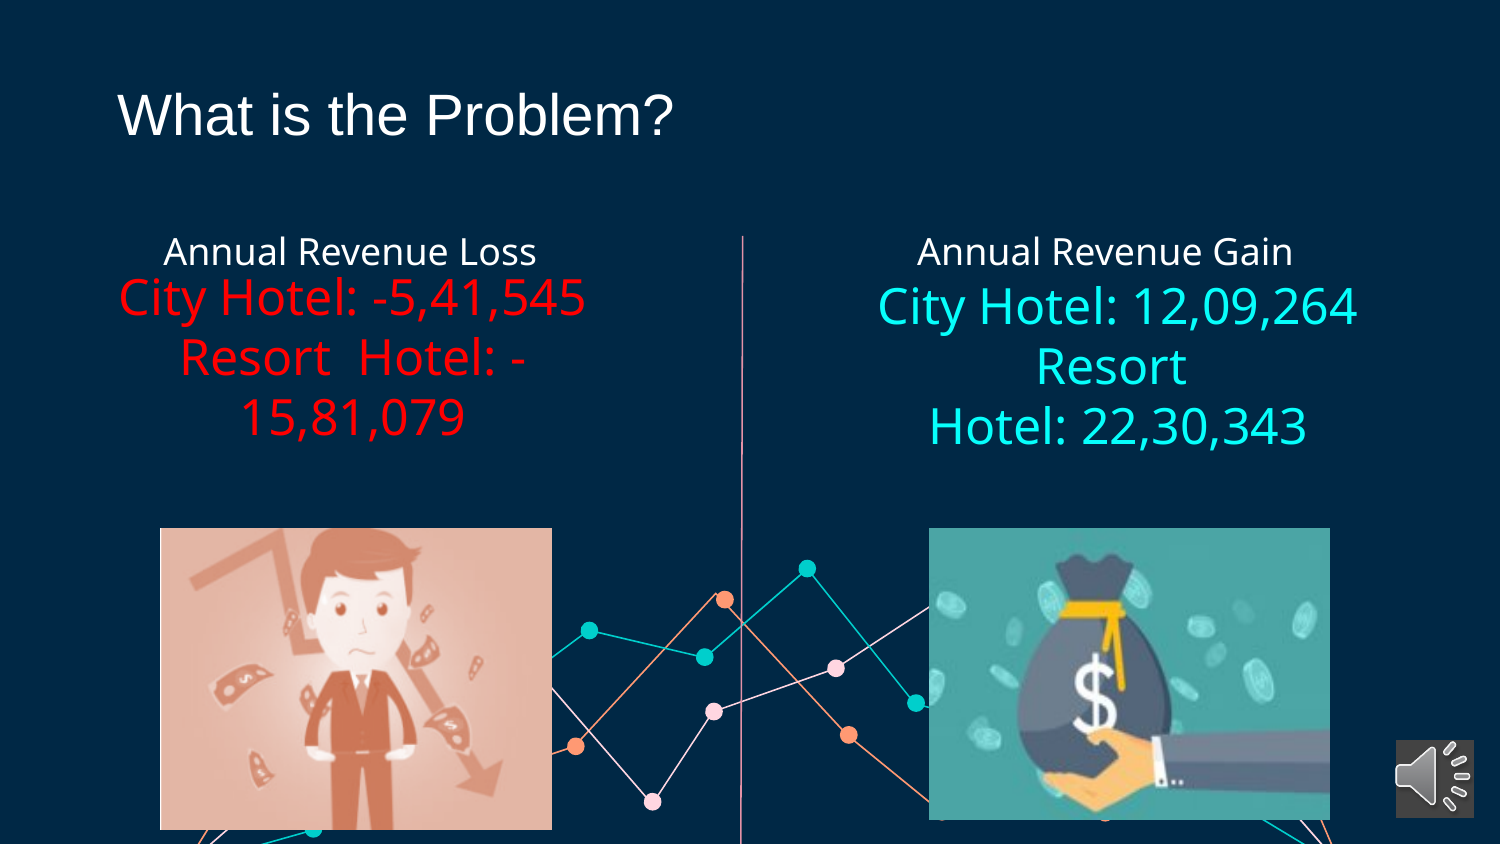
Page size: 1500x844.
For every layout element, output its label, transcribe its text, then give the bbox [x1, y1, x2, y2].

text_box Annual Revenue Gain [881, 206, 1330, 324]
picture [1394, 738, 1476, 819]
text_box City Hotel: 12,09,264 Resort Hotel: 22,30,343 [853, 343, 1383, 470]
list Annual Revenue Loss [126, 206, 575, 324]
picture [929, 528, 1330, 820]
picture [159, 528, 553, 831]
title City Hotel: -5,41,545 Resort Hotel: -15,81,079 [90, 343, 616, 461]
text_box What is the Problem? [102, 69, 768, 155]
